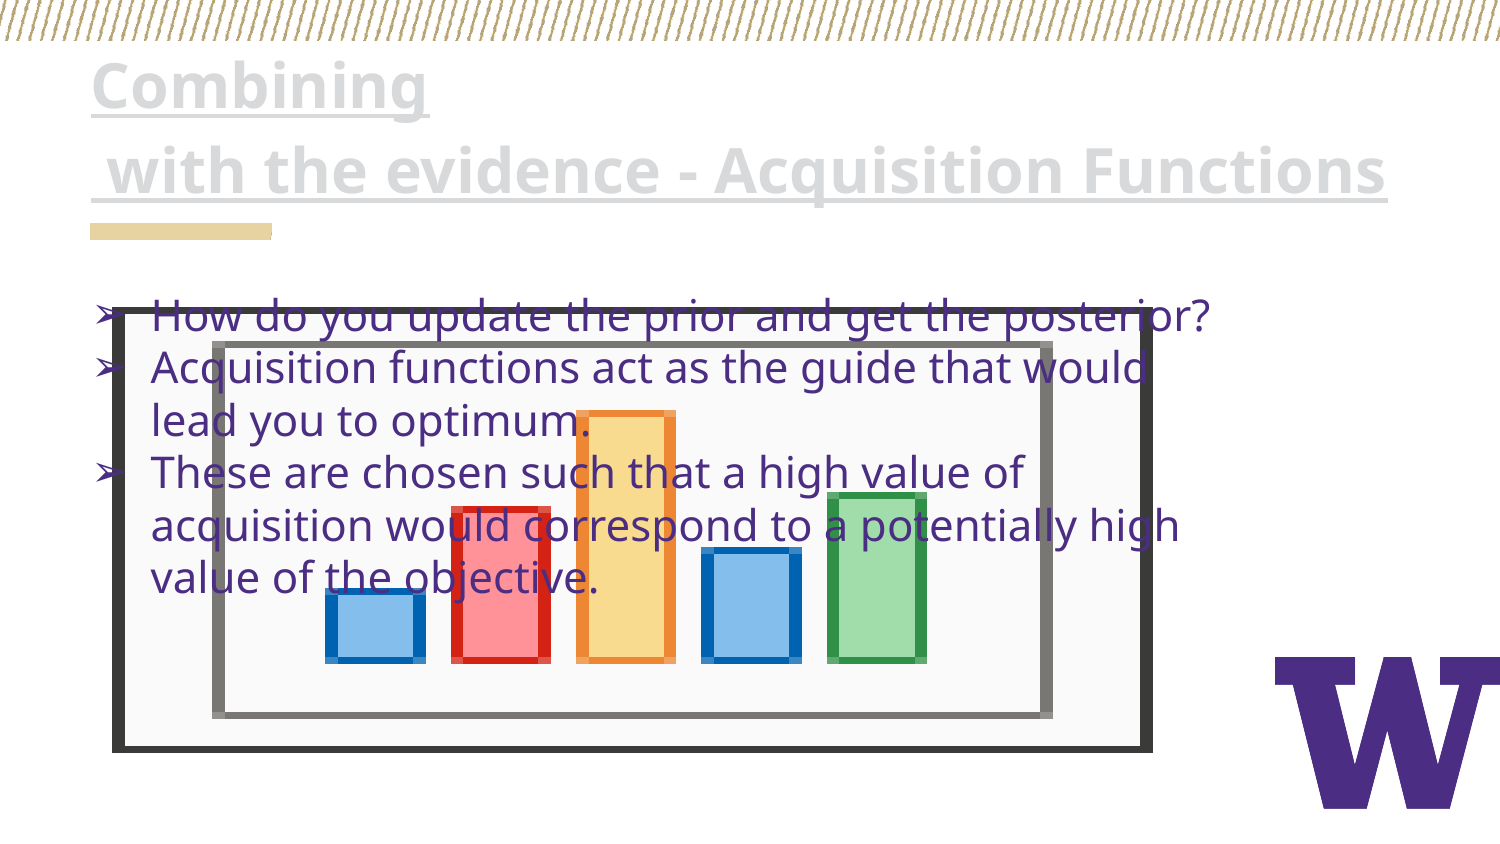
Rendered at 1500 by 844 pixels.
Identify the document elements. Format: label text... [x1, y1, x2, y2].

picture [0, 0, 1500, 41]
picture [1275, 657, 1500, 809]
text_box How do you update the prior and get the posterior? Acquisition functions act as the guide that would lead you to optimum. These are chosen such that a high value of acquisition would correspond to a potentially high value of the objective. [75, 287, 1191, 774]
picture [90, 224, 272, 240]
title Combining with the evidence - Acquisition Functions [75, 60, 1419, 224]
